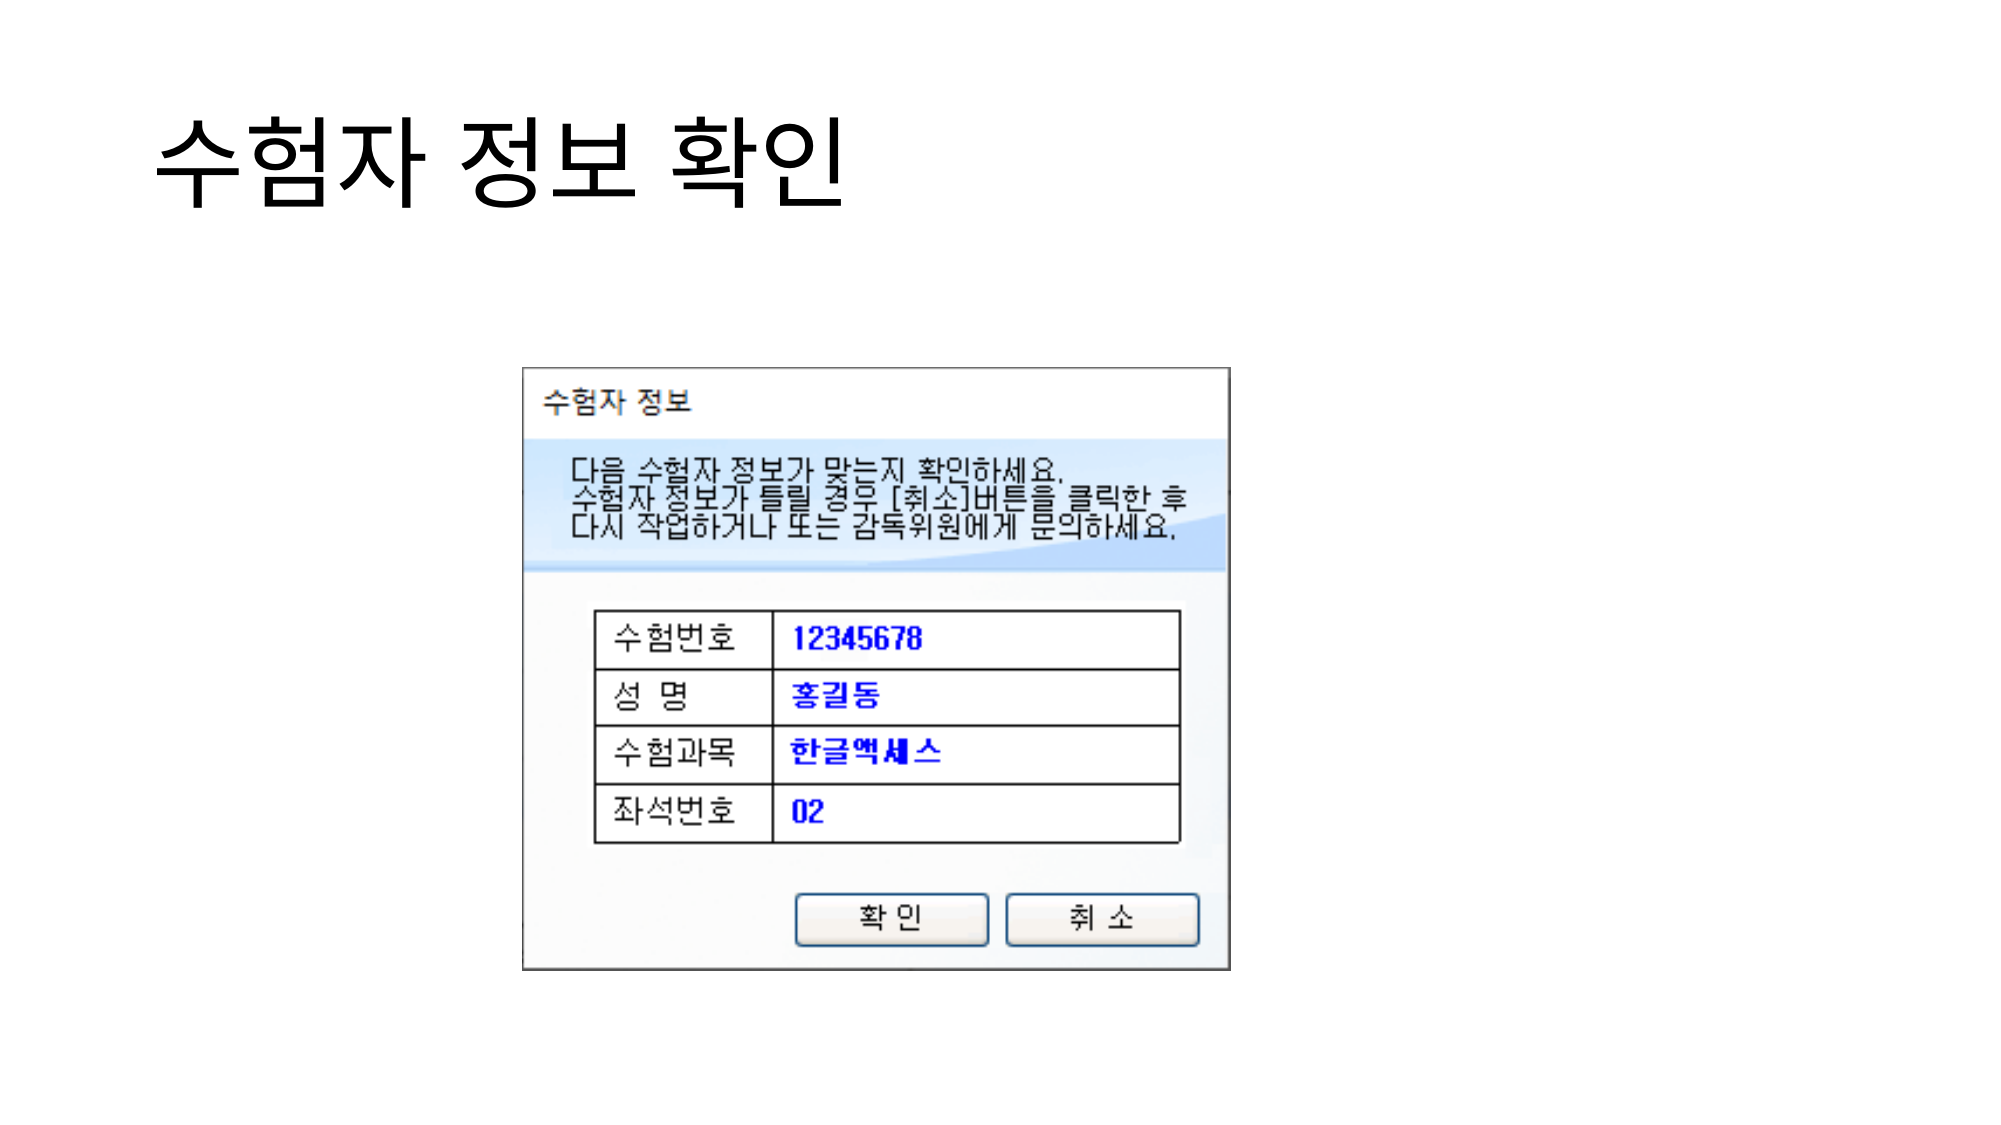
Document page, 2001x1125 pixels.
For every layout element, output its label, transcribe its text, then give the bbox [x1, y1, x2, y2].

picture [522, 367, 1231, 971]
title 수험자 정보 확인 [137, 59, 1863, 278]
